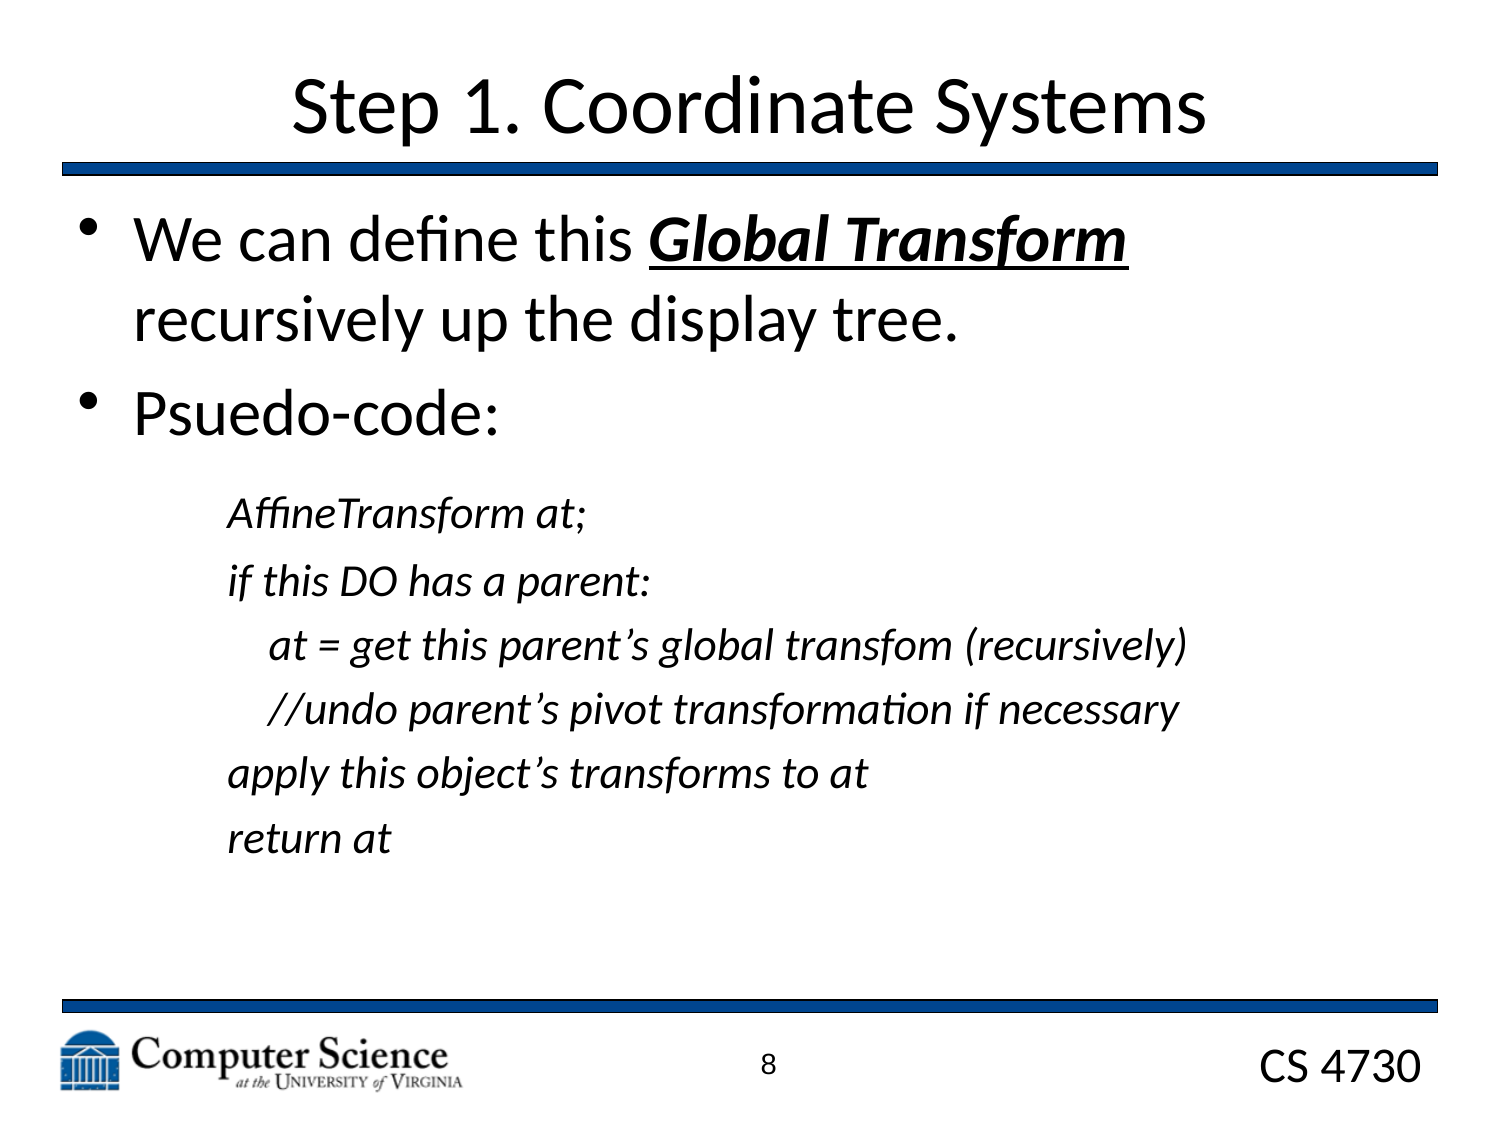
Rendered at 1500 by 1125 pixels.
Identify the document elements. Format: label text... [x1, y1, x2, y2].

footer 8 [512, 1037, 1026, 1088]
list We can define this Global Transform recursively up the display tree. Psuedo-code: AffineTransform at; if this DO has a parent: at = get this parent’s global transfom (recursively) //undo parent’s pivot transformation if necessary apply this object’s transforms to at return at [62, 187, 1438, 1001]
picture [50, 1024, 472, 1101]
title Step 1. Coordinate Systems [62, 49, 1438, 151]
